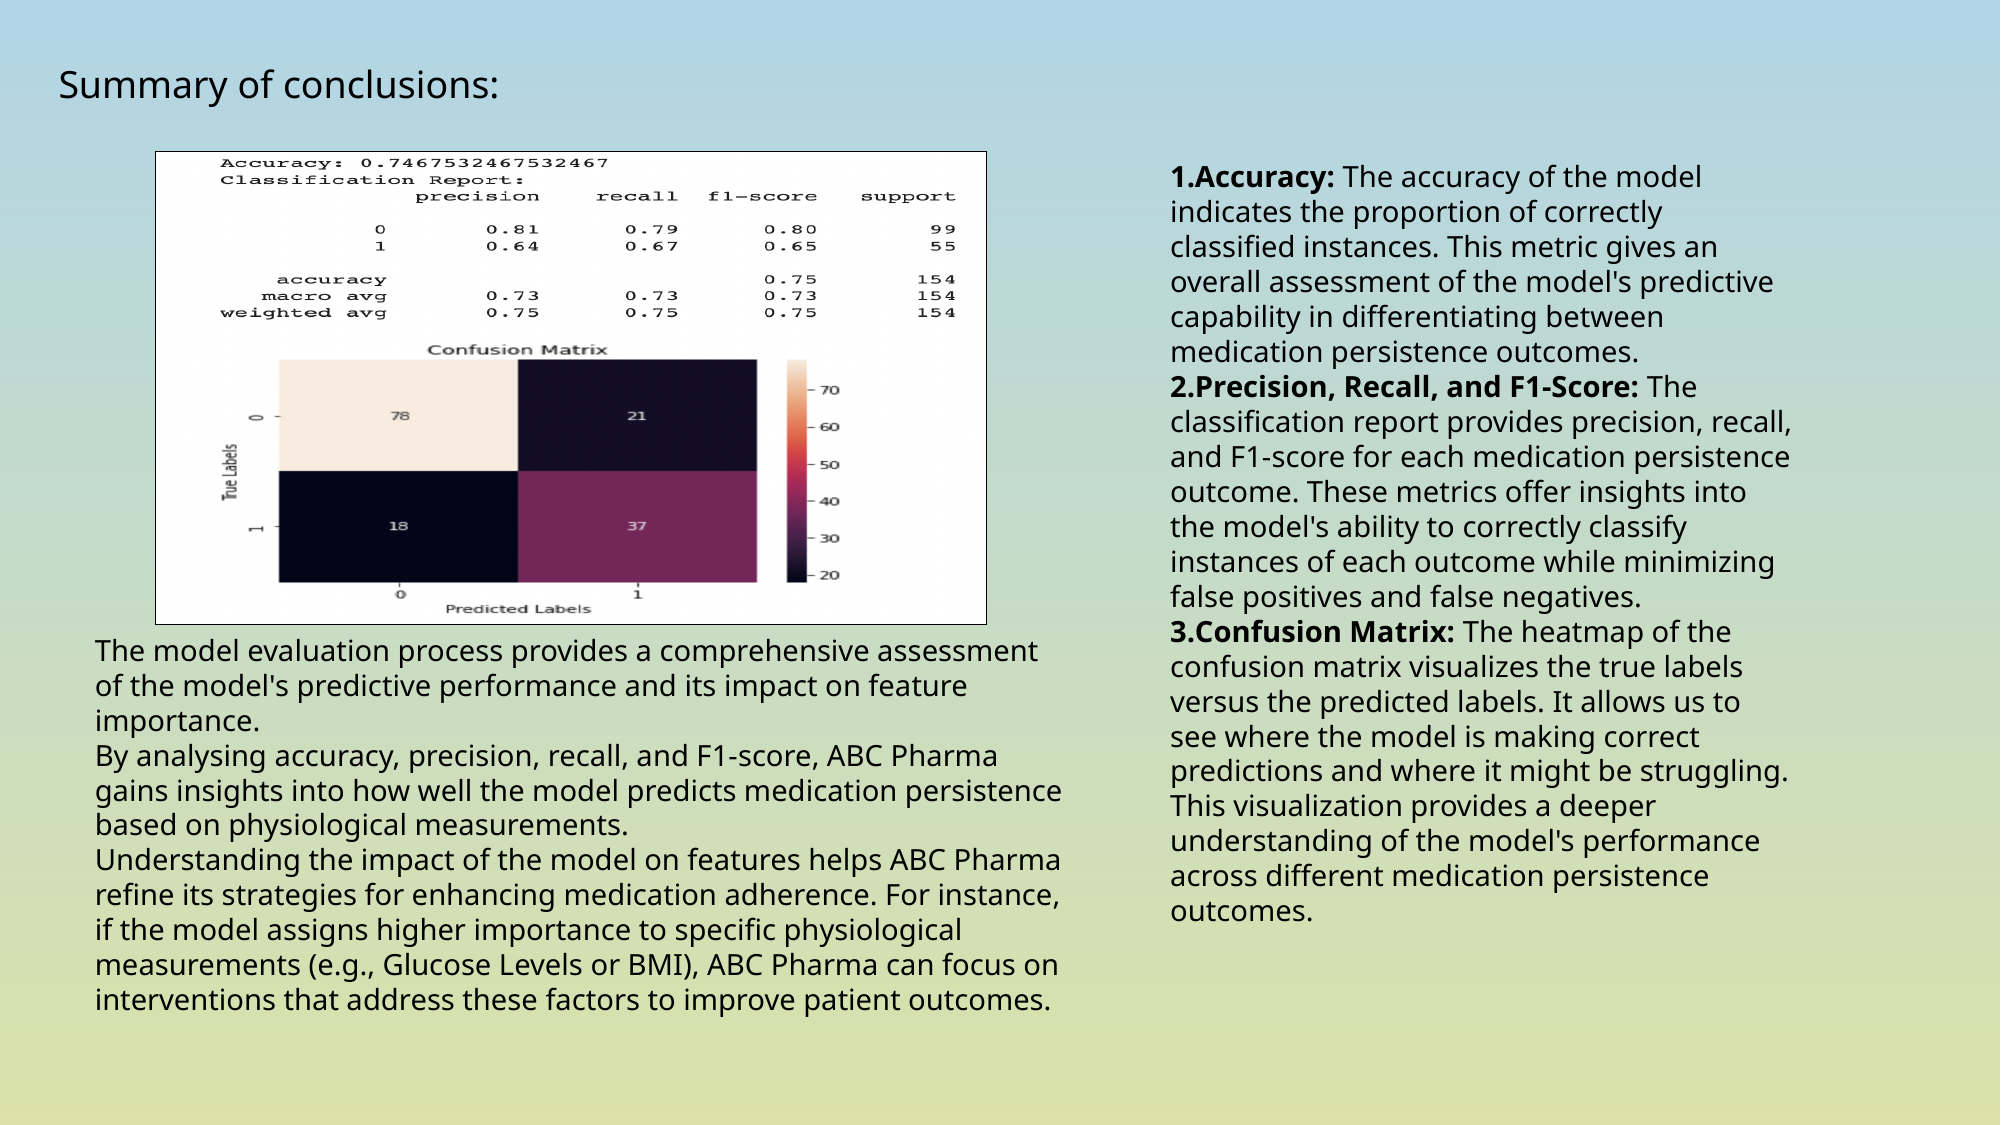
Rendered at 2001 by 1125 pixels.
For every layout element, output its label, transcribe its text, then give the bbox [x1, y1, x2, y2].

text_box The model evaluation process provides a comprehensive assessment of the model's predictive performance and its impact on feature importance. By analysing accuracy, precision, recall, and F1-score, ABC Pharma gains insights into how well the model predicts medication persistence based on physiological measurements. Understanding the impact of the model on features helps ABC Pharma refine its strategies for enhancing medication adherence. For instance, if the model assigns higher importance to specific physiological measurements (e.g., Glucose Levels or BMI), ABC Pharma can focus on interventions that address these factors to improve patient outcomes. [80, 624, 1081, 1114]
picture [154, 150, 987, 625]
text_box Summary of conclusions: [43, 54, 515, 114]
text_box Accuracy: The accuracy of the model indicates the proportion of correctly classified instances. This metric gives an overall assessment of the model's predictive capability in differentiating between medication persistence outcomes. Precision, Recall, and F1-Score: The classification report provides precision, recall, and F1-score for each medication persistence outcome. These metrics offer insights into the model's ability to correctly classify instances of each outcome while minimizing false positives and false negatives. Confusion Matrix: The heatmap of the confusion matrix visualizes the true labels versus the predicted labels. It allows us to see where the model is making correct predictions and where it might be struggling. This visualization provides a deeper understanding of the model's performance across different medication persistence outcomes. [1155, 151, 1809, 935]
